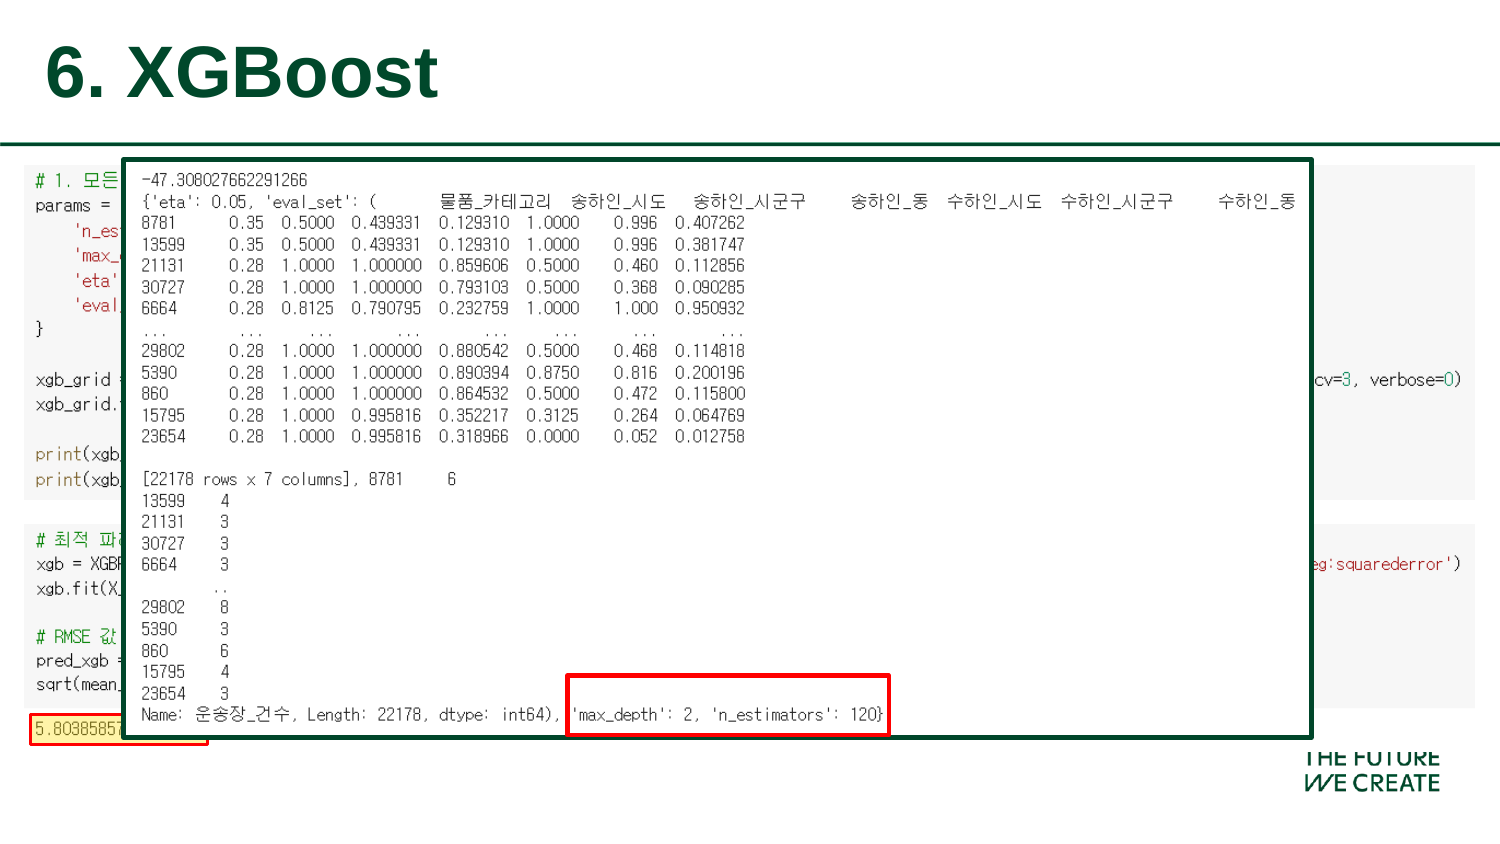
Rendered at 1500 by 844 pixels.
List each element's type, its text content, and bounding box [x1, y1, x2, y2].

text_box 6. XGBoost [30, 7, 881, 141]
picture [0, 0, 1500, 844]
